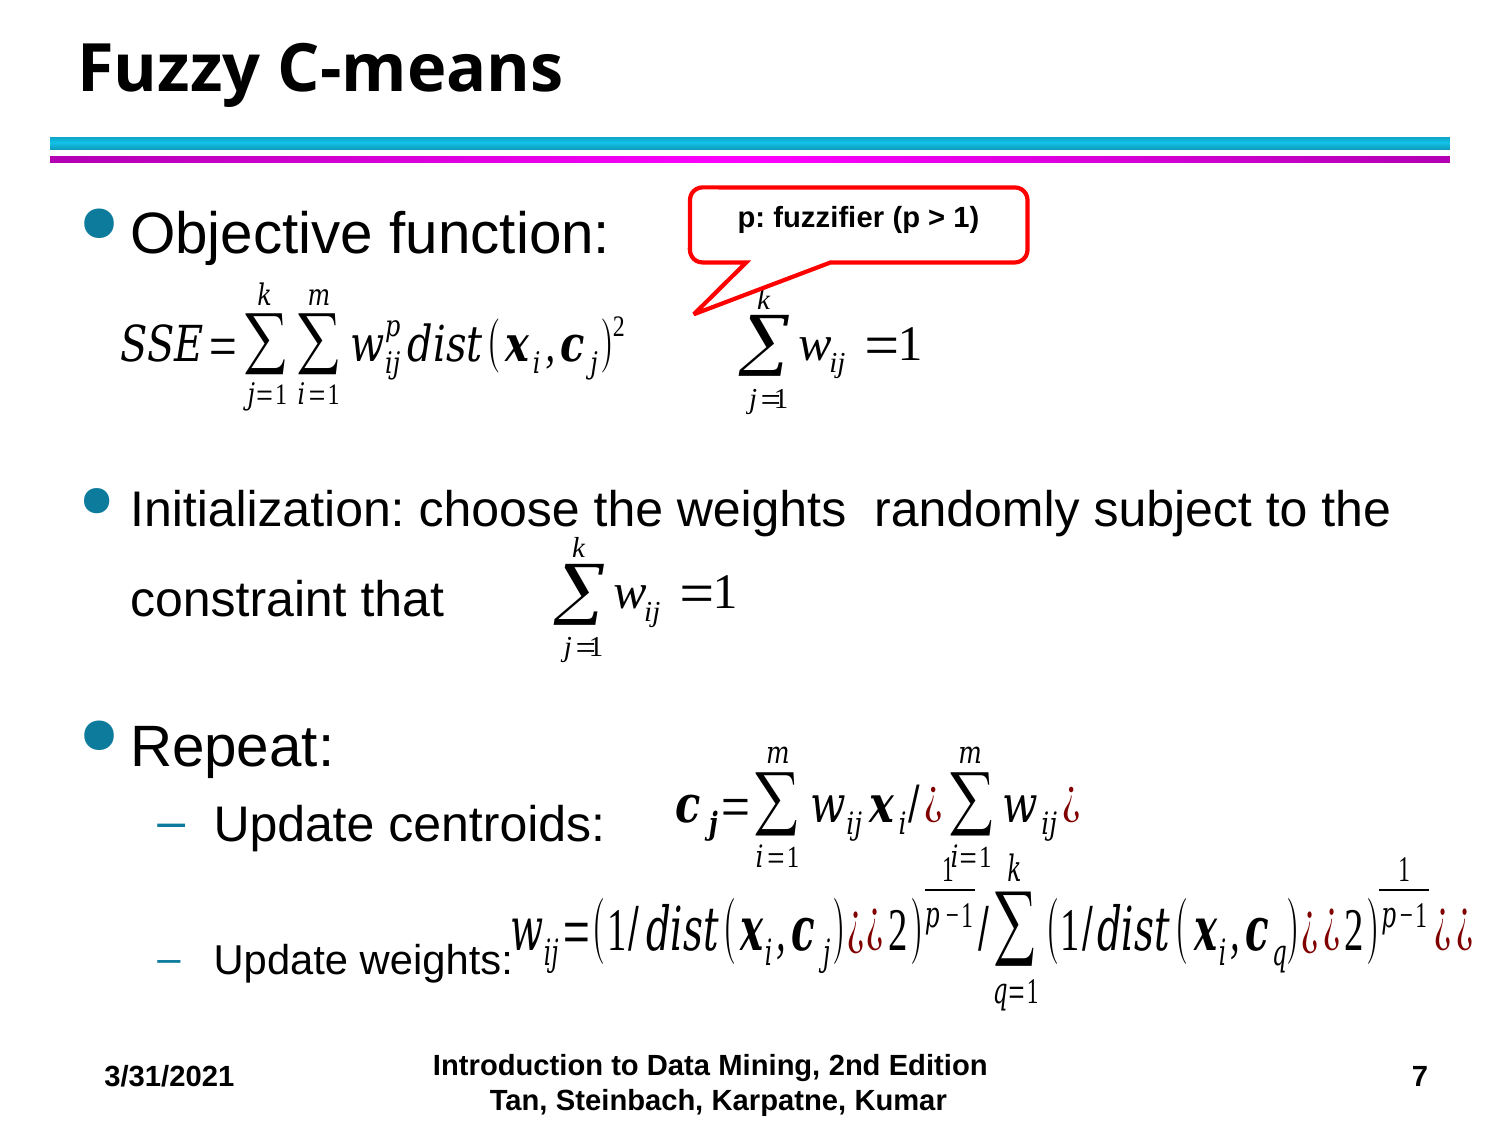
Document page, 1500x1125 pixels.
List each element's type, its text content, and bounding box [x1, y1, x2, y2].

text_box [731, 277, 927, 423]
title Fuzzy C-means [62, 24, 1421, 113]
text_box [546, 525, 742, 672]
text_box p: fuzzifier (p > 1) [689, 187, 1028, 275]
text_box p: fuzzifier (p > 1) [693, 282, 726, 315]
